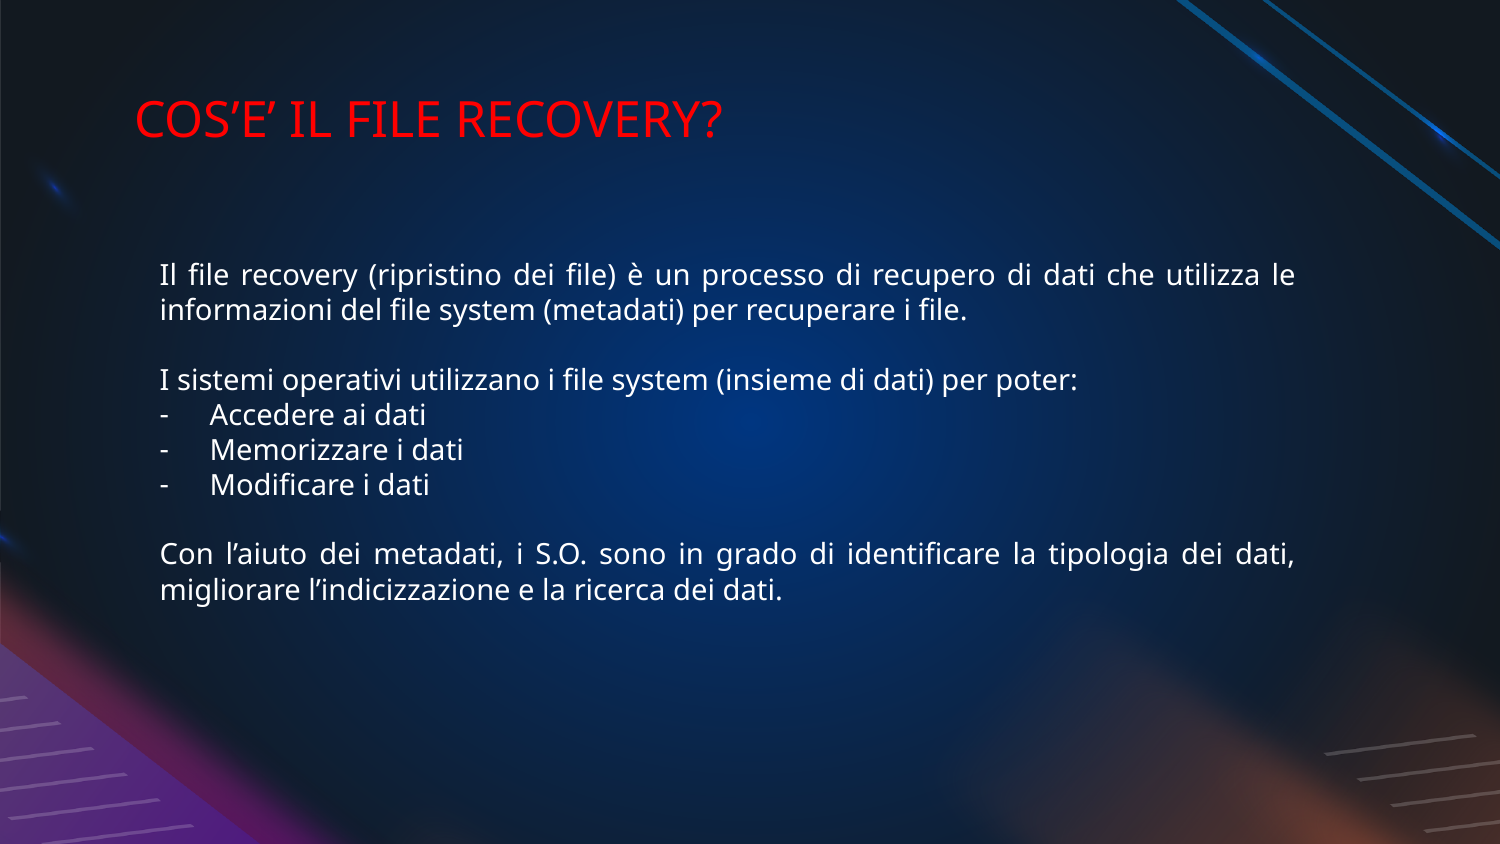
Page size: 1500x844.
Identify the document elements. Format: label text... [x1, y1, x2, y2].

list Il file recovery (ripristino dei file) è un processo di recupero di dati che utilizza le informazioni del file system (metadati) per recuperare i file. I sistemi operativi utilizzano i file system (insieme di dati) per poter: Accedere ai dati Memorizzare i dati Modificare i dati Con l’aiuto dei metadati, i S.O. sono in grado di identificare la tipologia dei dati, migliorare l’indicizzazione e la ricerca dei dati. [119, 206, 1312, 723]
title COS’E’ IL FILE RECOVERY? [119, 72, 1449, 167]
picture [0, 0, 1500, 844]
